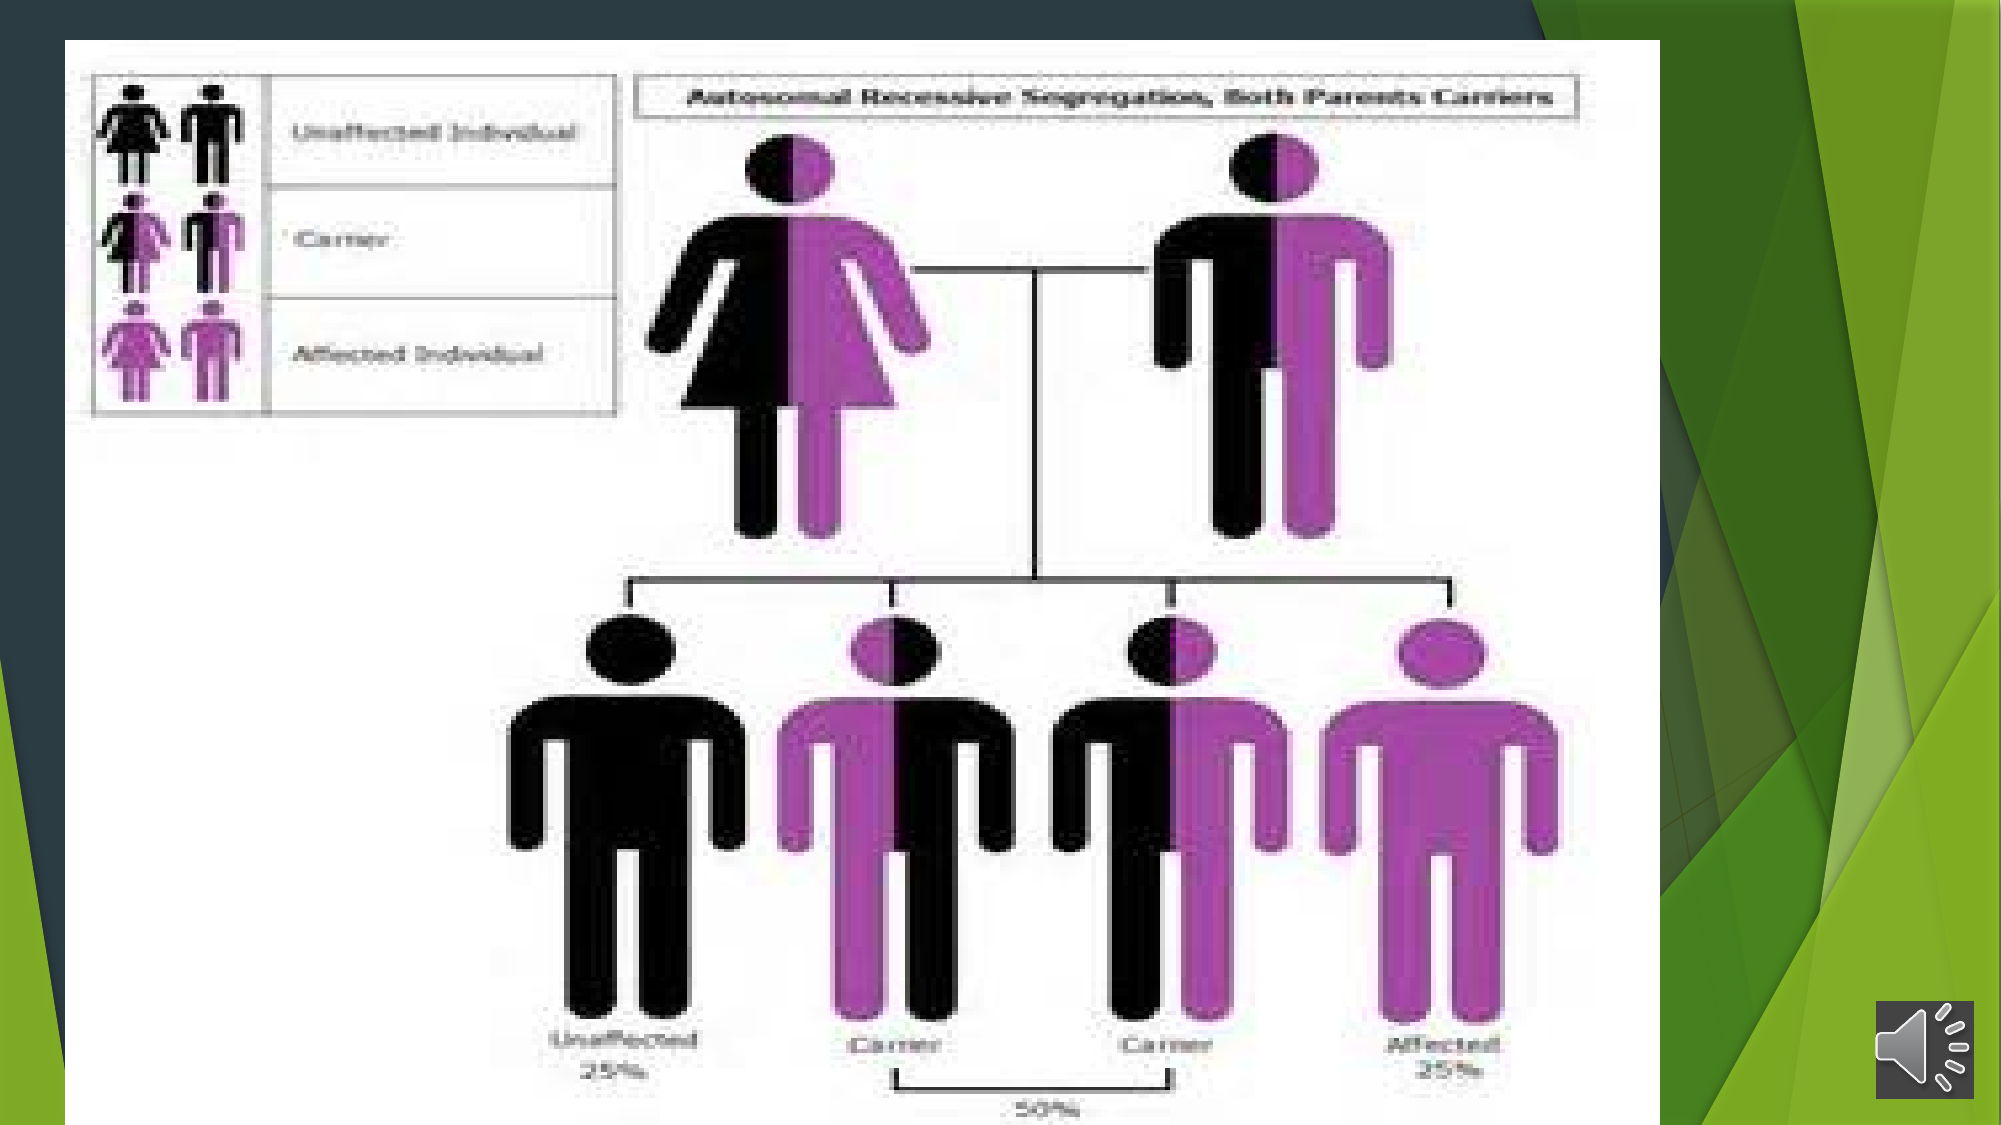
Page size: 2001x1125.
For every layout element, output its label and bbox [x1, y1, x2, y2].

list [65, 40, 1660, 1125]
picture [1874, 999, 1976, 1101]
